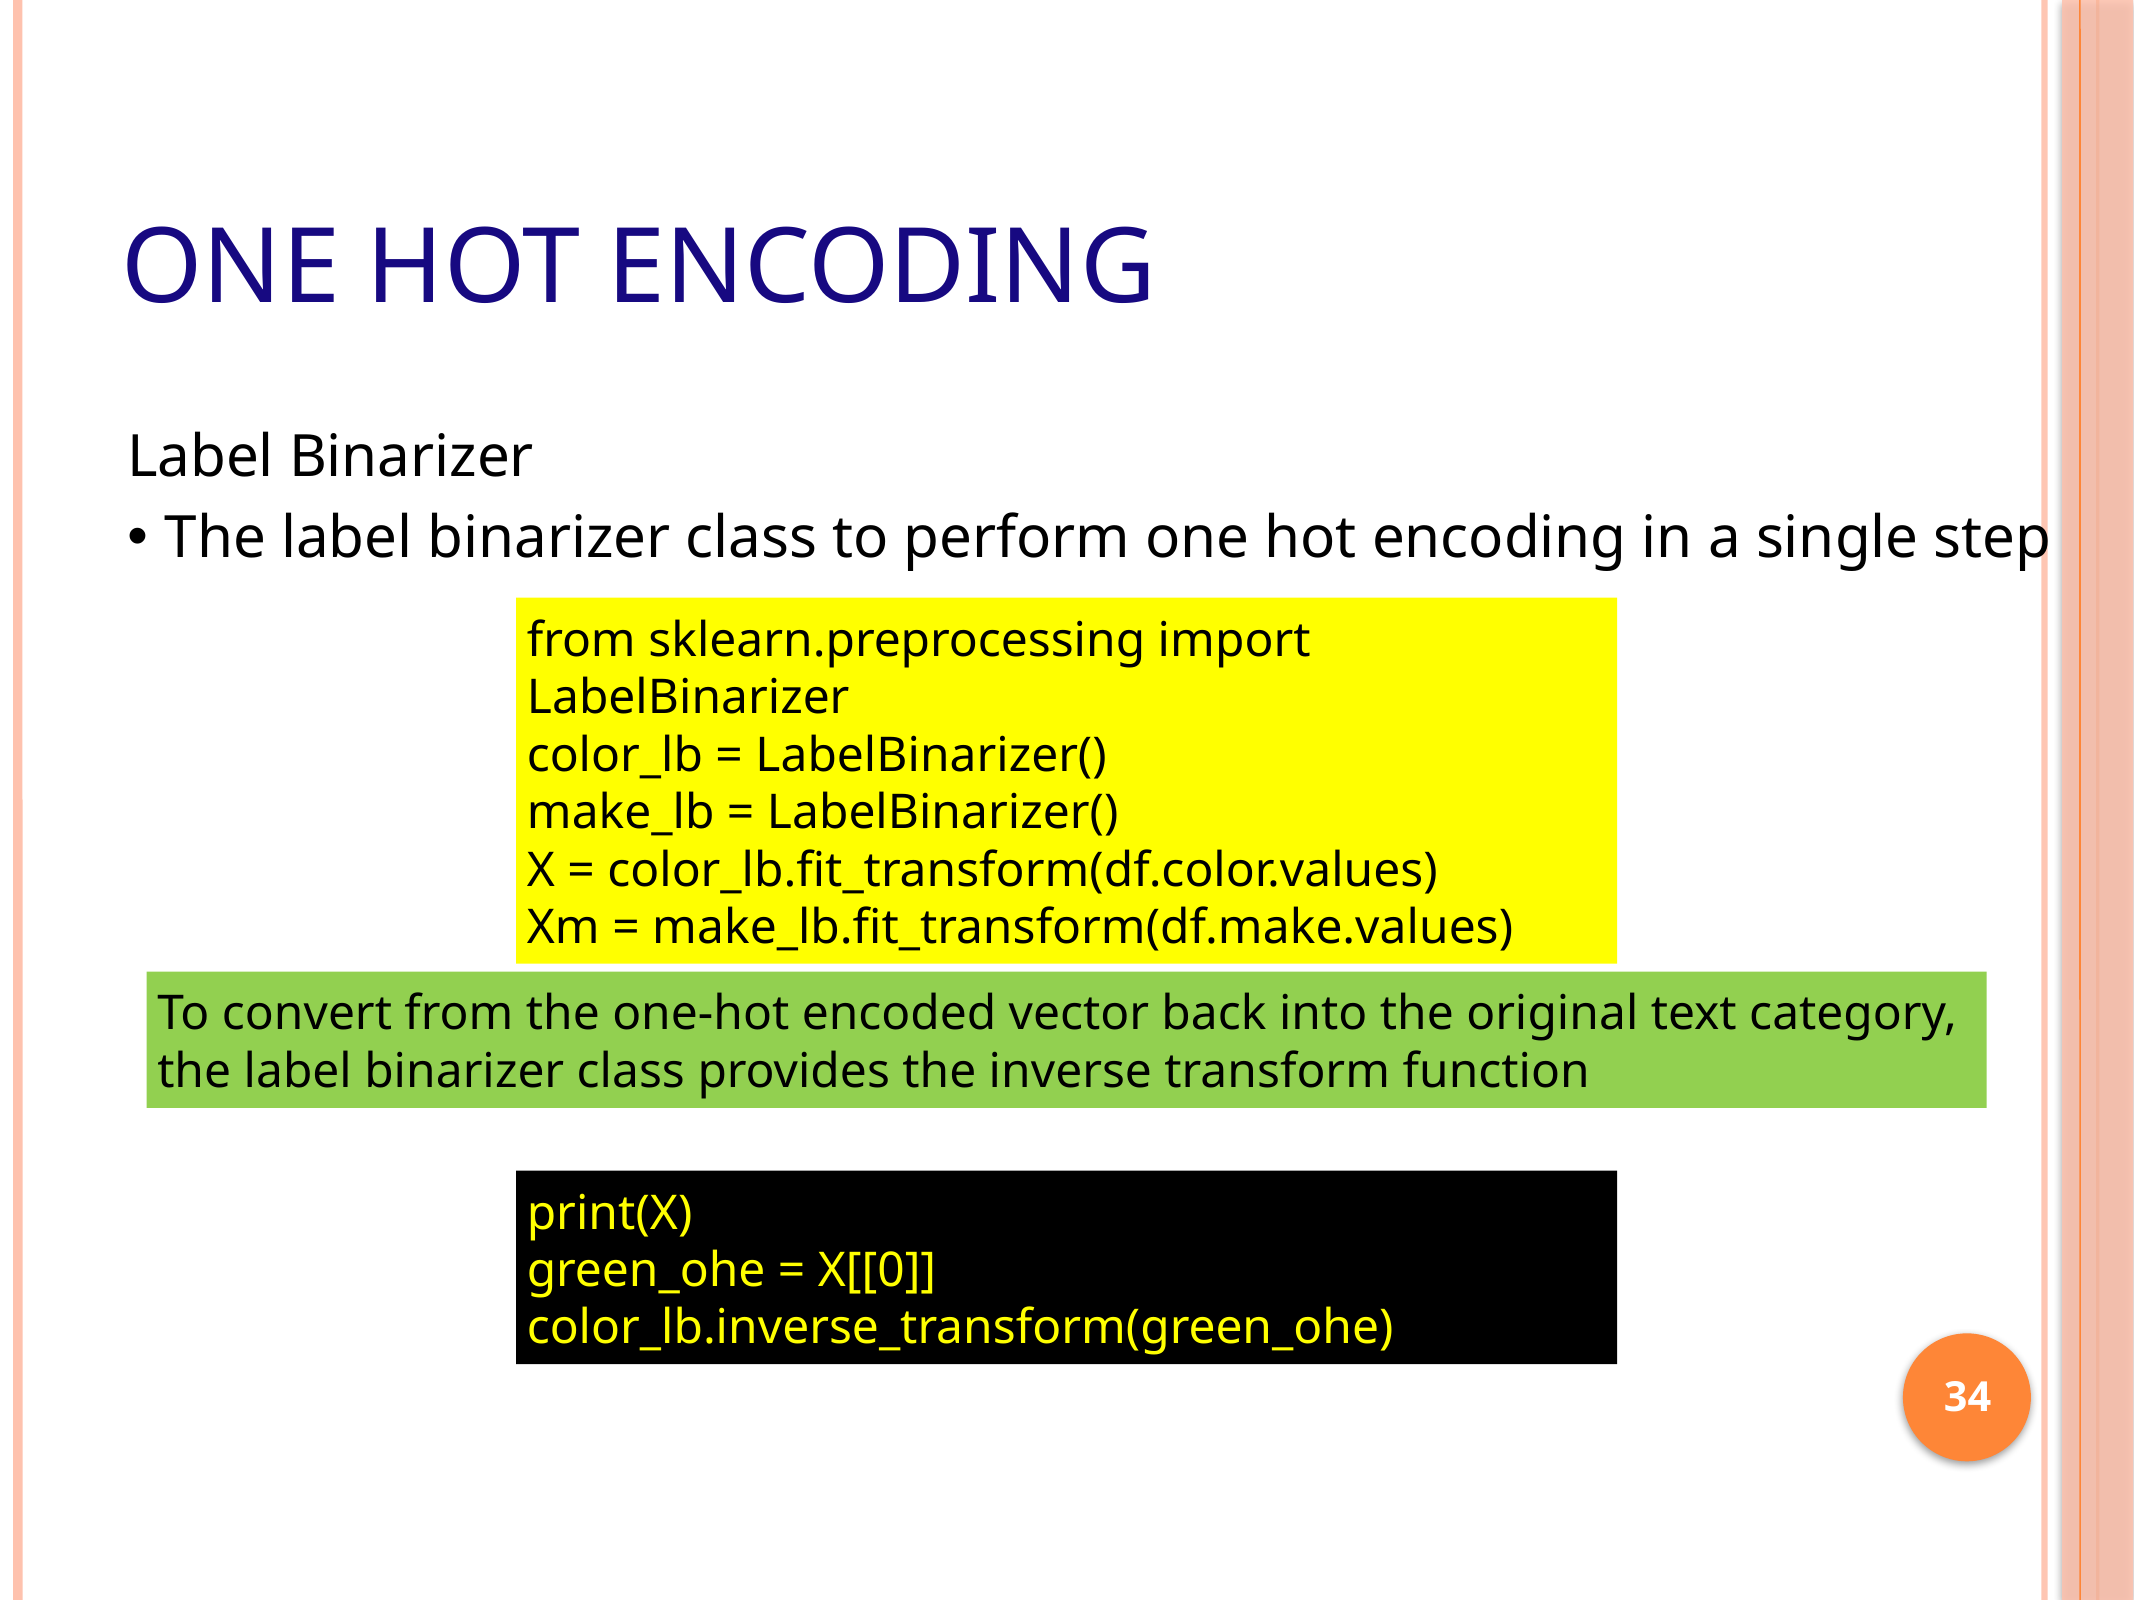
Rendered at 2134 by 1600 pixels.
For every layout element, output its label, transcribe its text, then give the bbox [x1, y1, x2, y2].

text_box from sklearn.preprocessing import LabelBinarizer color_lb = LabelBinarizer() make_lb = LabelBinarizer() X = color_lb.fit_transform(df.color.values) Xm = make_lb.fit_transform(df.make.values) [516, 597, 1618, 964]
text_box Label Binarizer The label binarizer class to perform one hot encoding in a single step [116, 415, 2086, 693]
text_box To convert from the one-hot encoded vector back into the original text category, the label binarizer class provides the inverse transform function [146, 971, 1987, 1108]
title One Hot Encoding [106, 64, 1849, 331]
text_box print(X) green_ohe = X[[0]] color_lb.inverse_transform(green_ohe) [516, 1170, 1618, 1365]
slide_number 34 [1896, 1337, 2039, 1460]
